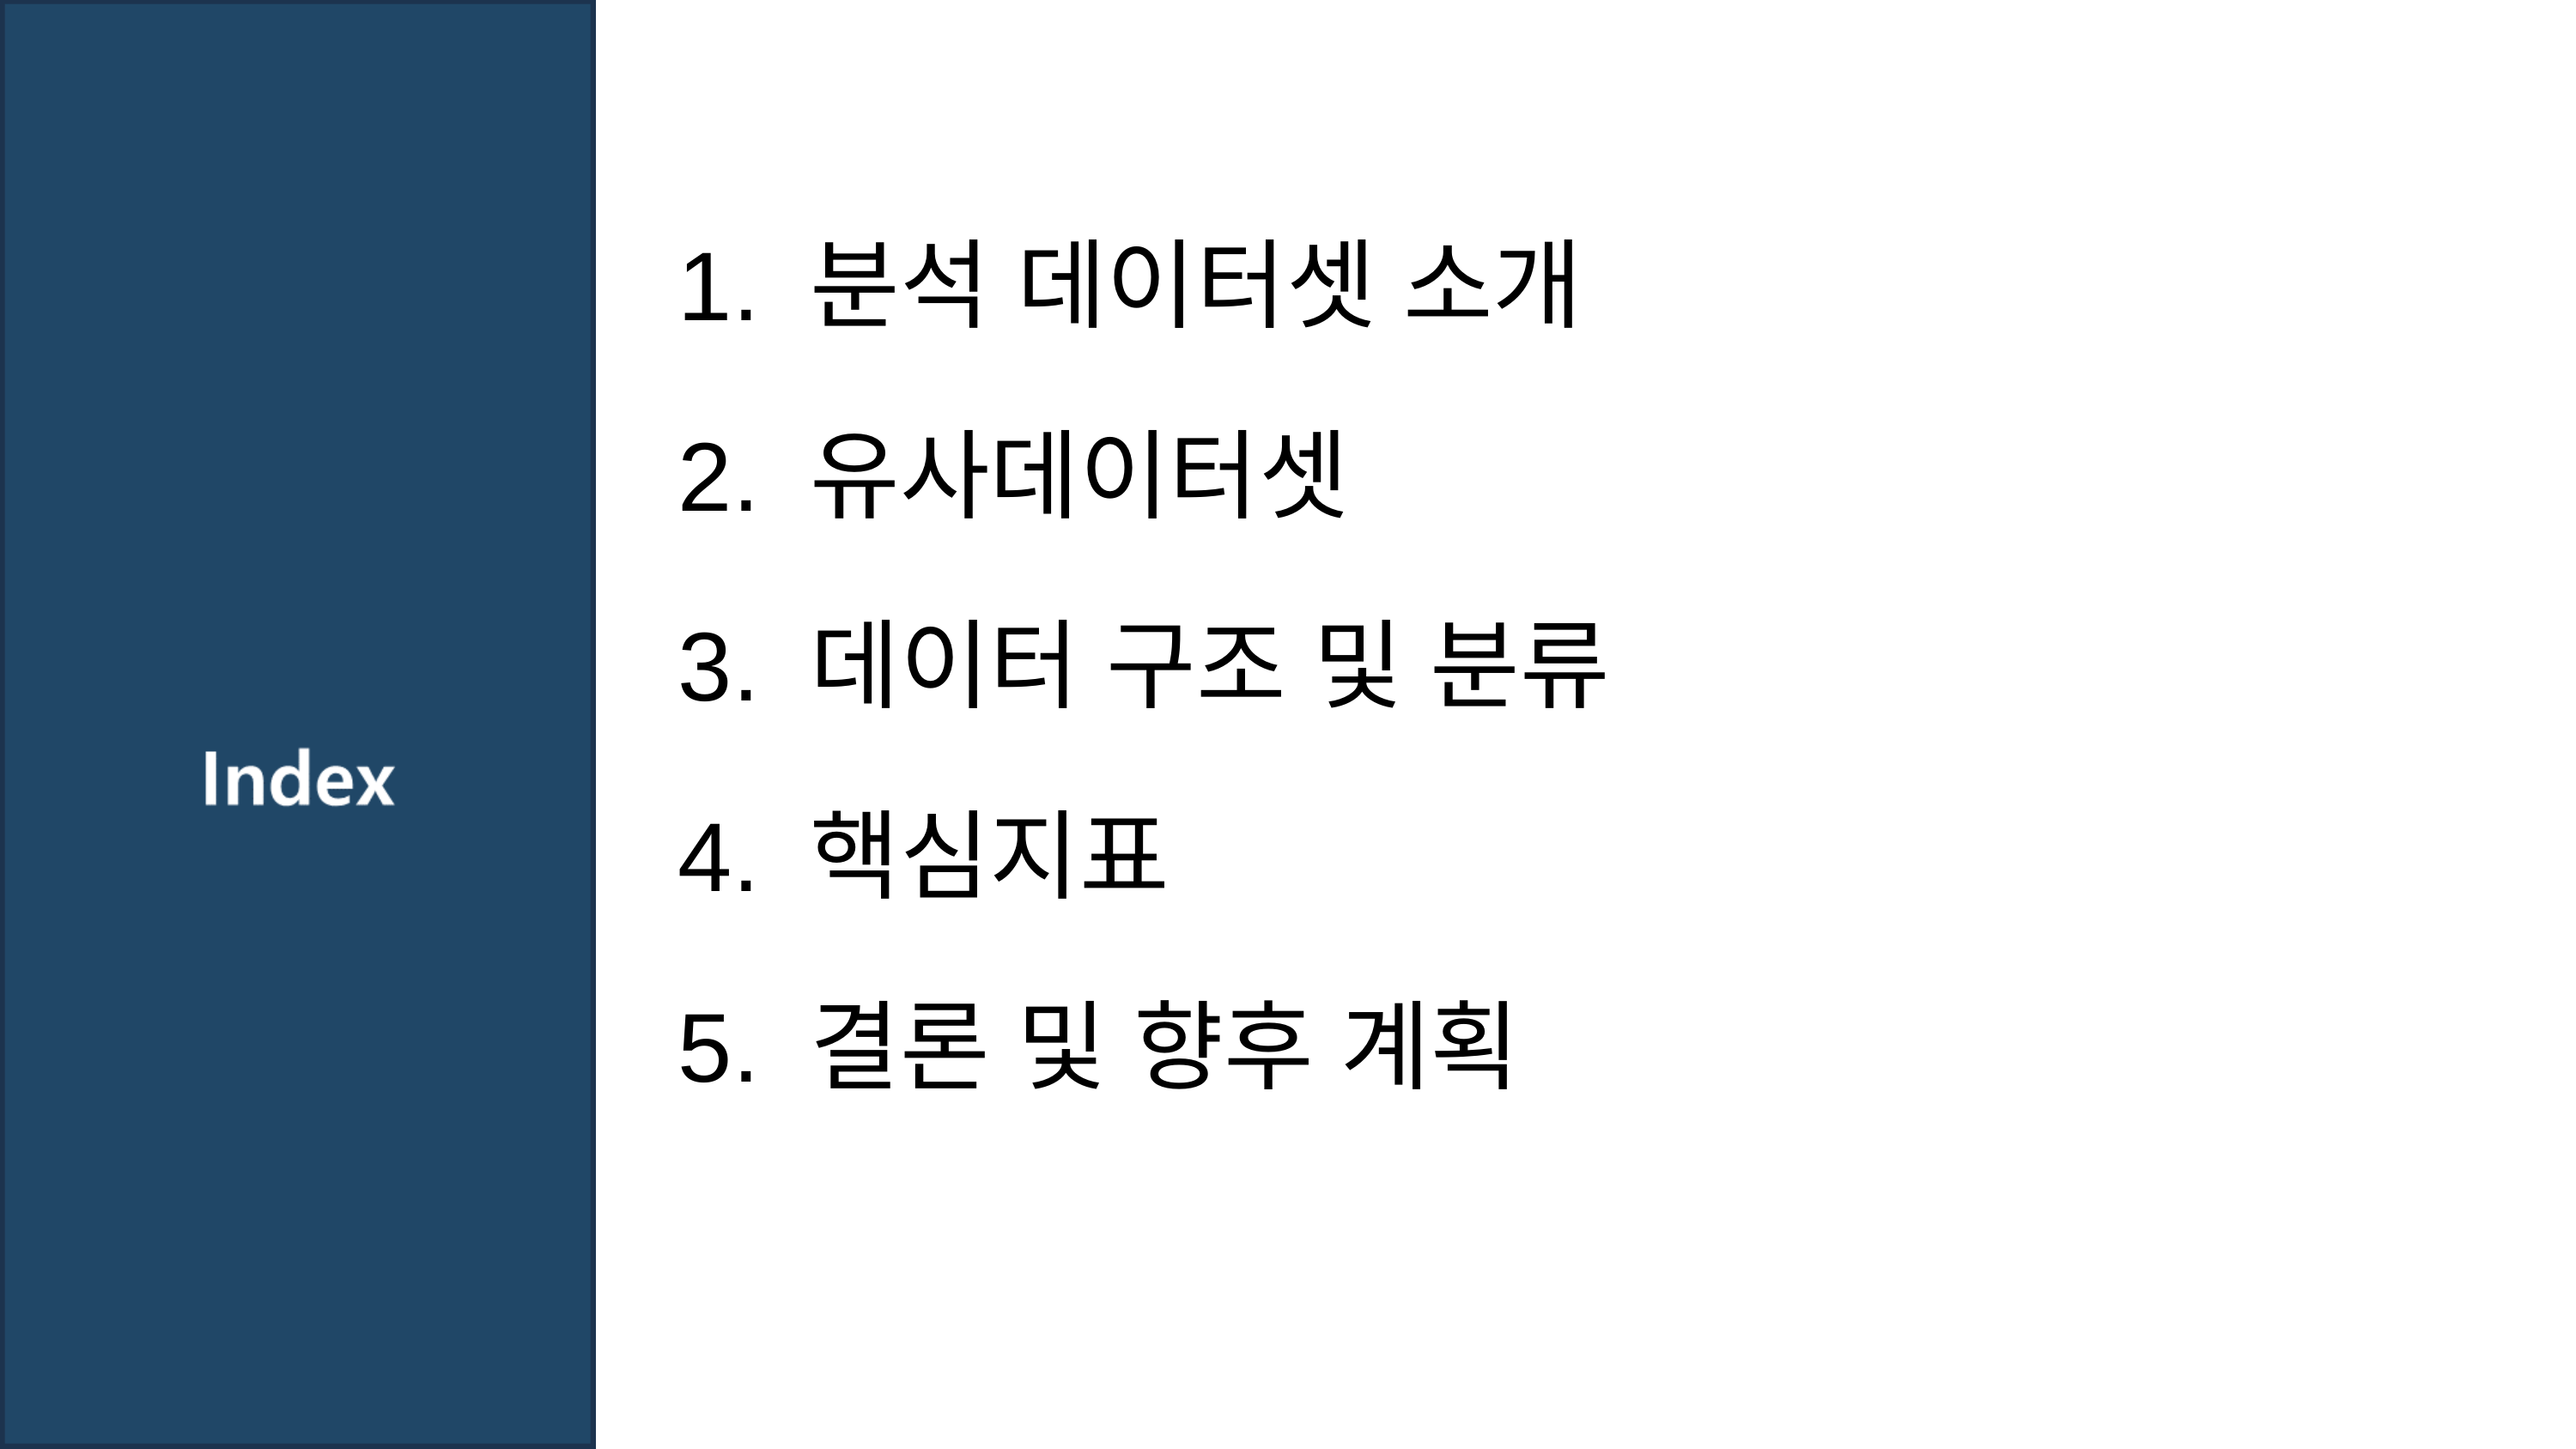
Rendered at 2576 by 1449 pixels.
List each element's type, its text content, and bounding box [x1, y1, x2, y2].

text_box 1. 분석 데이터셋 소개 2. 유사데이터셋 3. 데이터 구조 및 분류 4. 핵심지표 5. 결론 및 향후 계획 [677, 149, 2180, 1102]
text_box [0, 0, 596, 1449]
